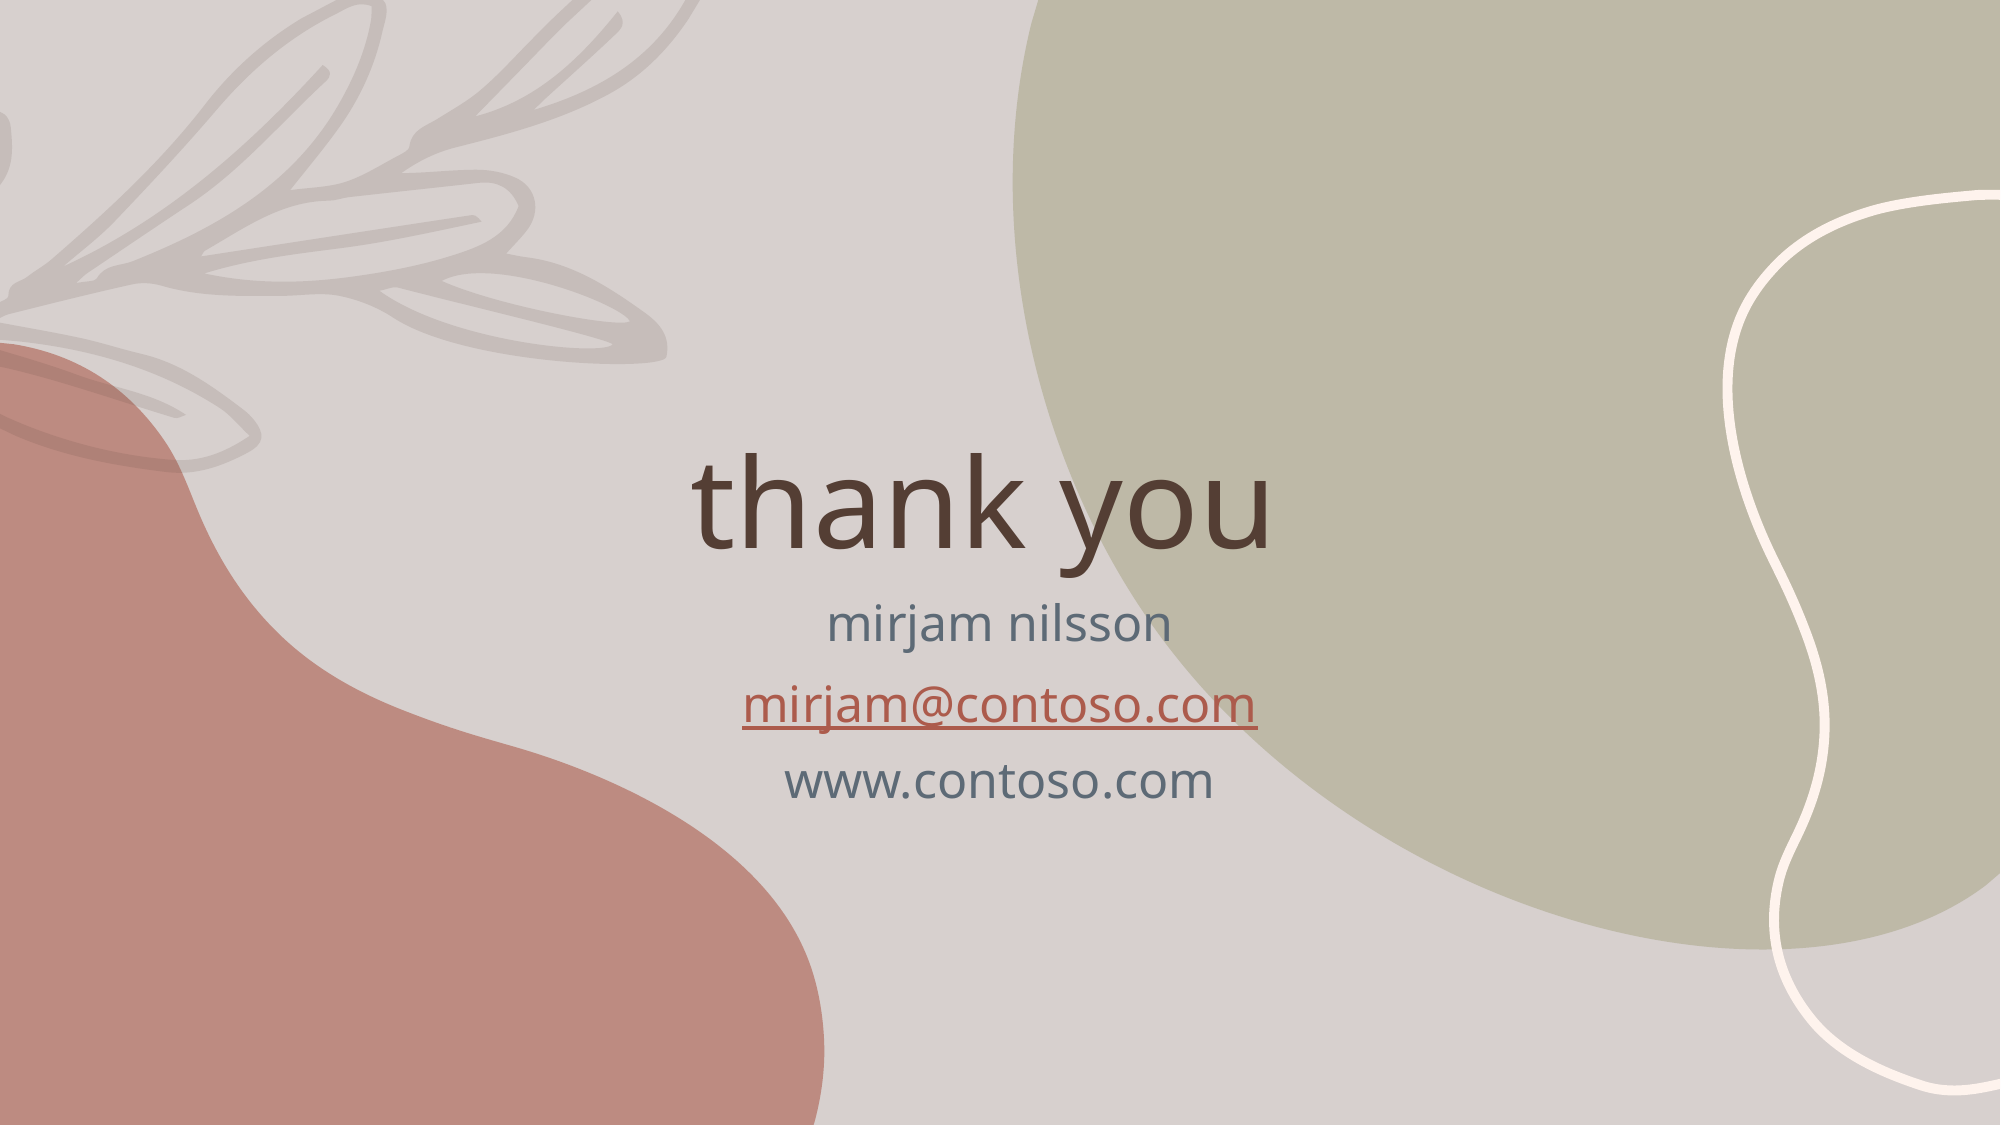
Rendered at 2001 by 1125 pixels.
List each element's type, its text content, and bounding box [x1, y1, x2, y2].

title thank you [249, 191, 1750, 584]
subtitle mirjam nilsson mirjam@contoso.com www.contoso.com [249, 590, 1750, 863]
